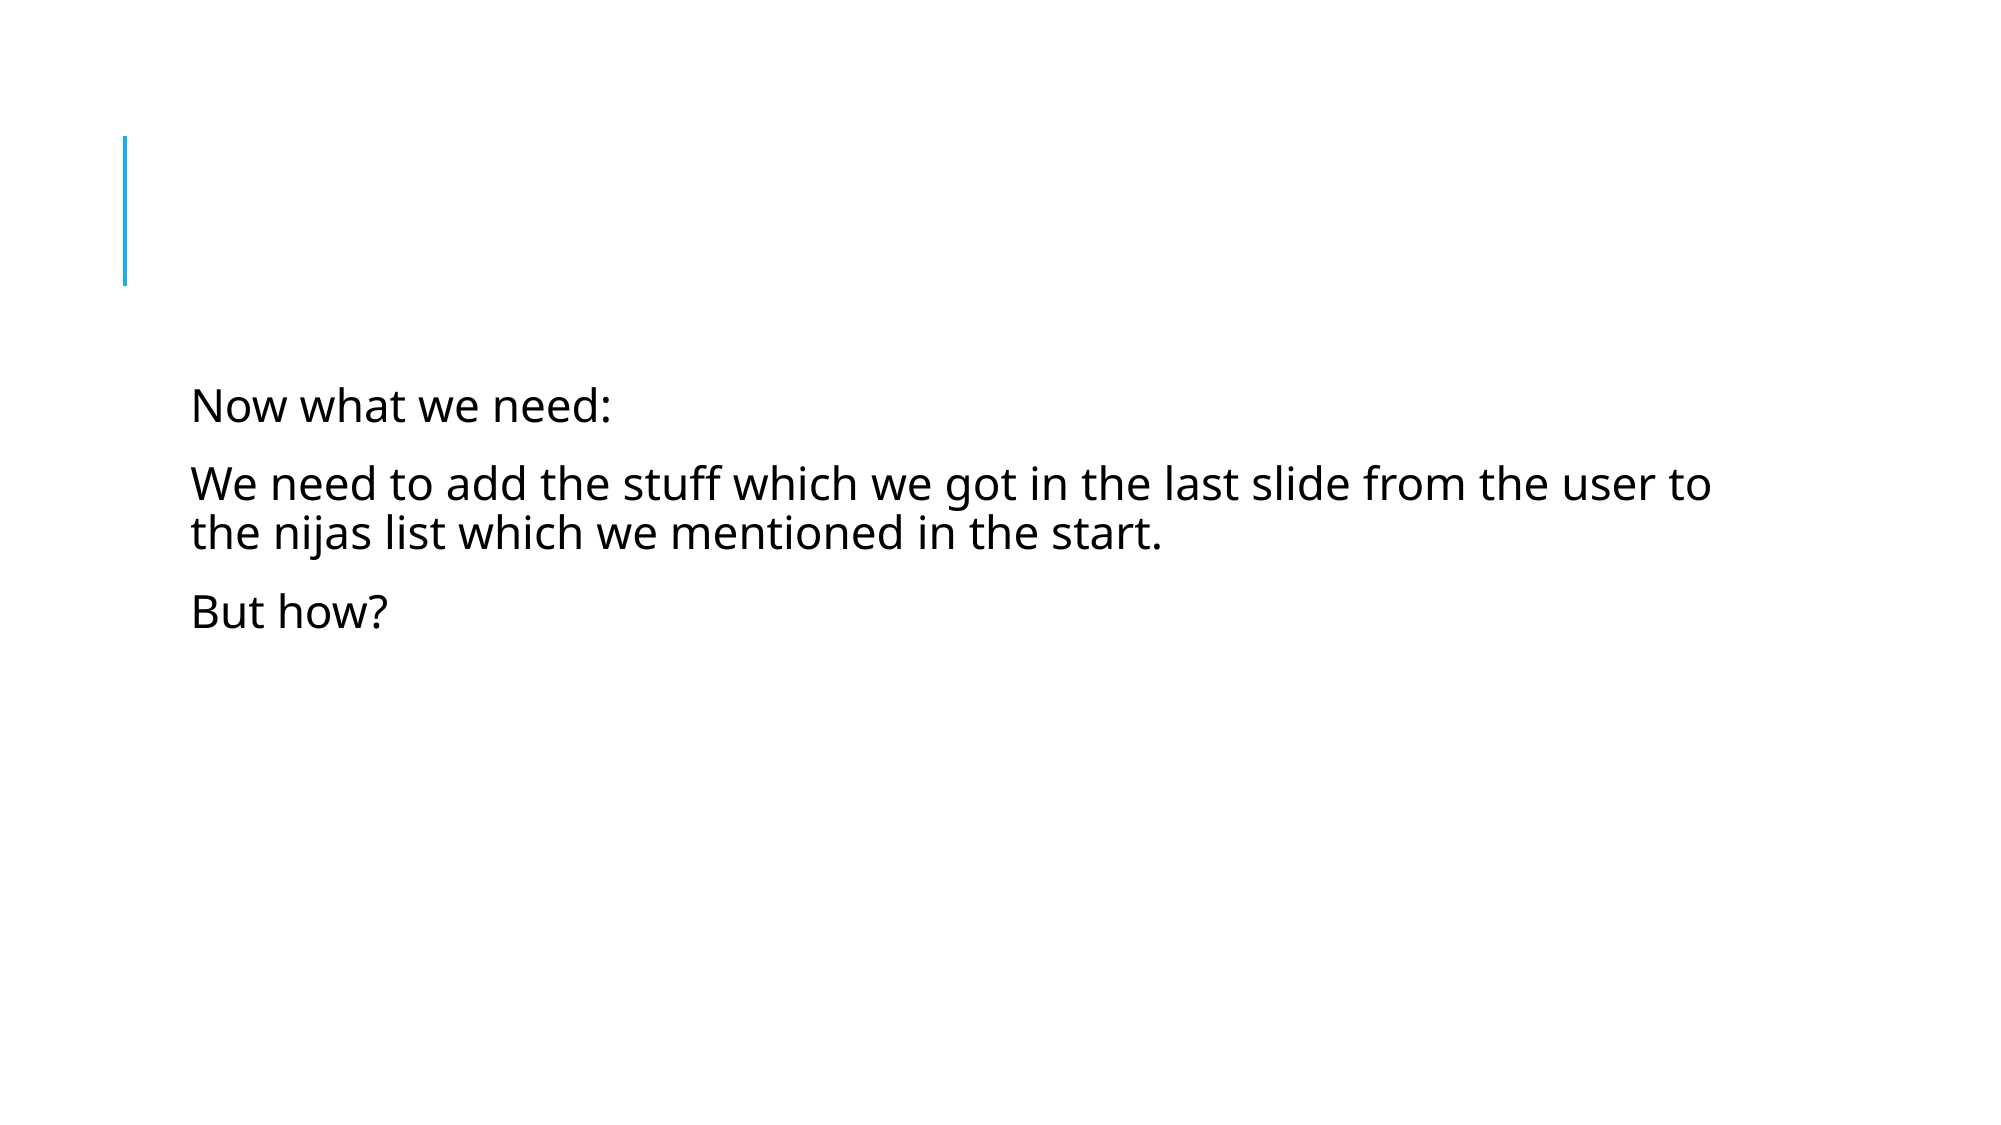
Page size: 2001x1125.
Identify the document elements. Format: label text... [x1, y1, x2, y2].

list Now what we need: We need to add the stuff which we got in the last slide from the user to the nijas list which we mentioned in the start. But how? [168, 375, 1763, 1035]
